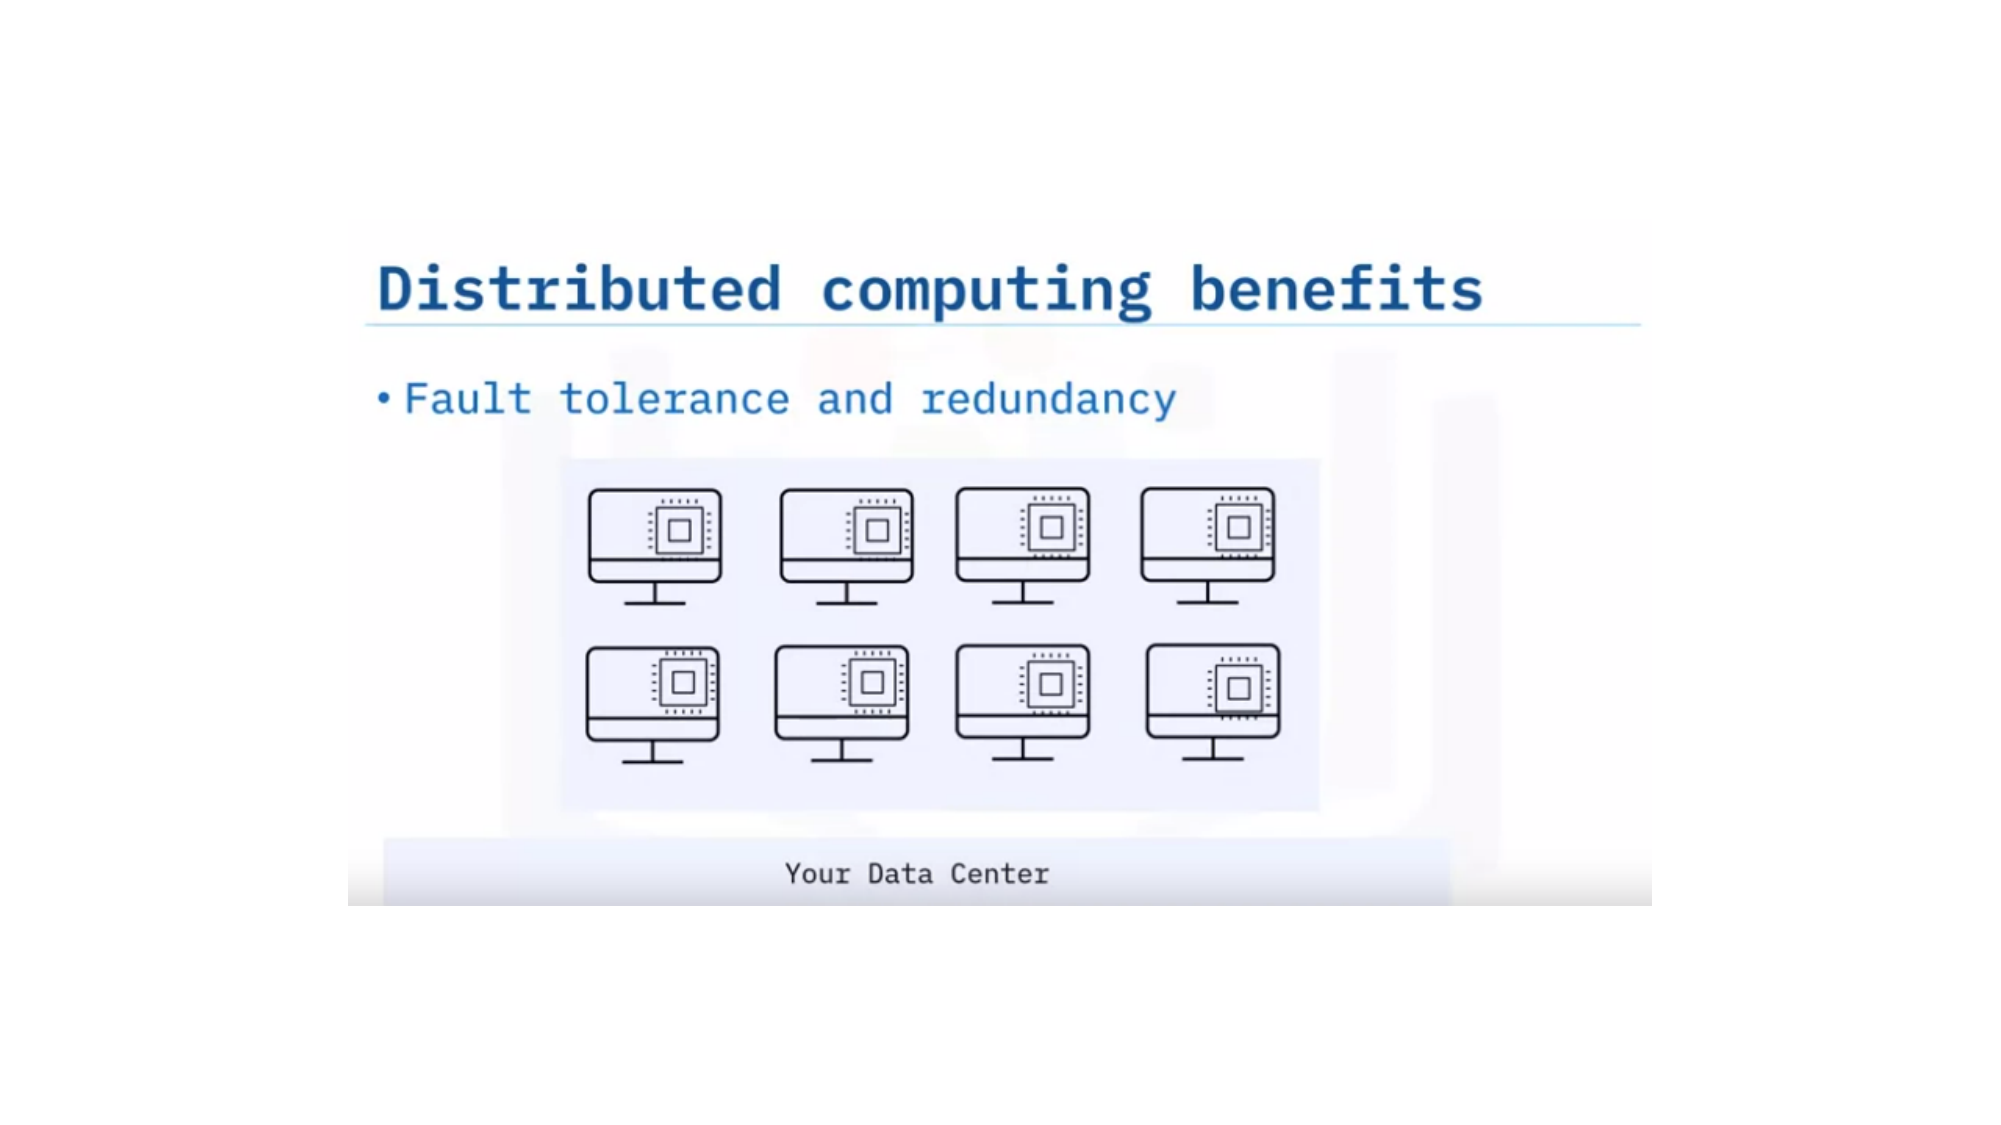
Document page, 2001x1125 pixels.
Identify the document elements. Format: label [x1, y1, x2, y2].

picture [348, 219, 1652, 906]
